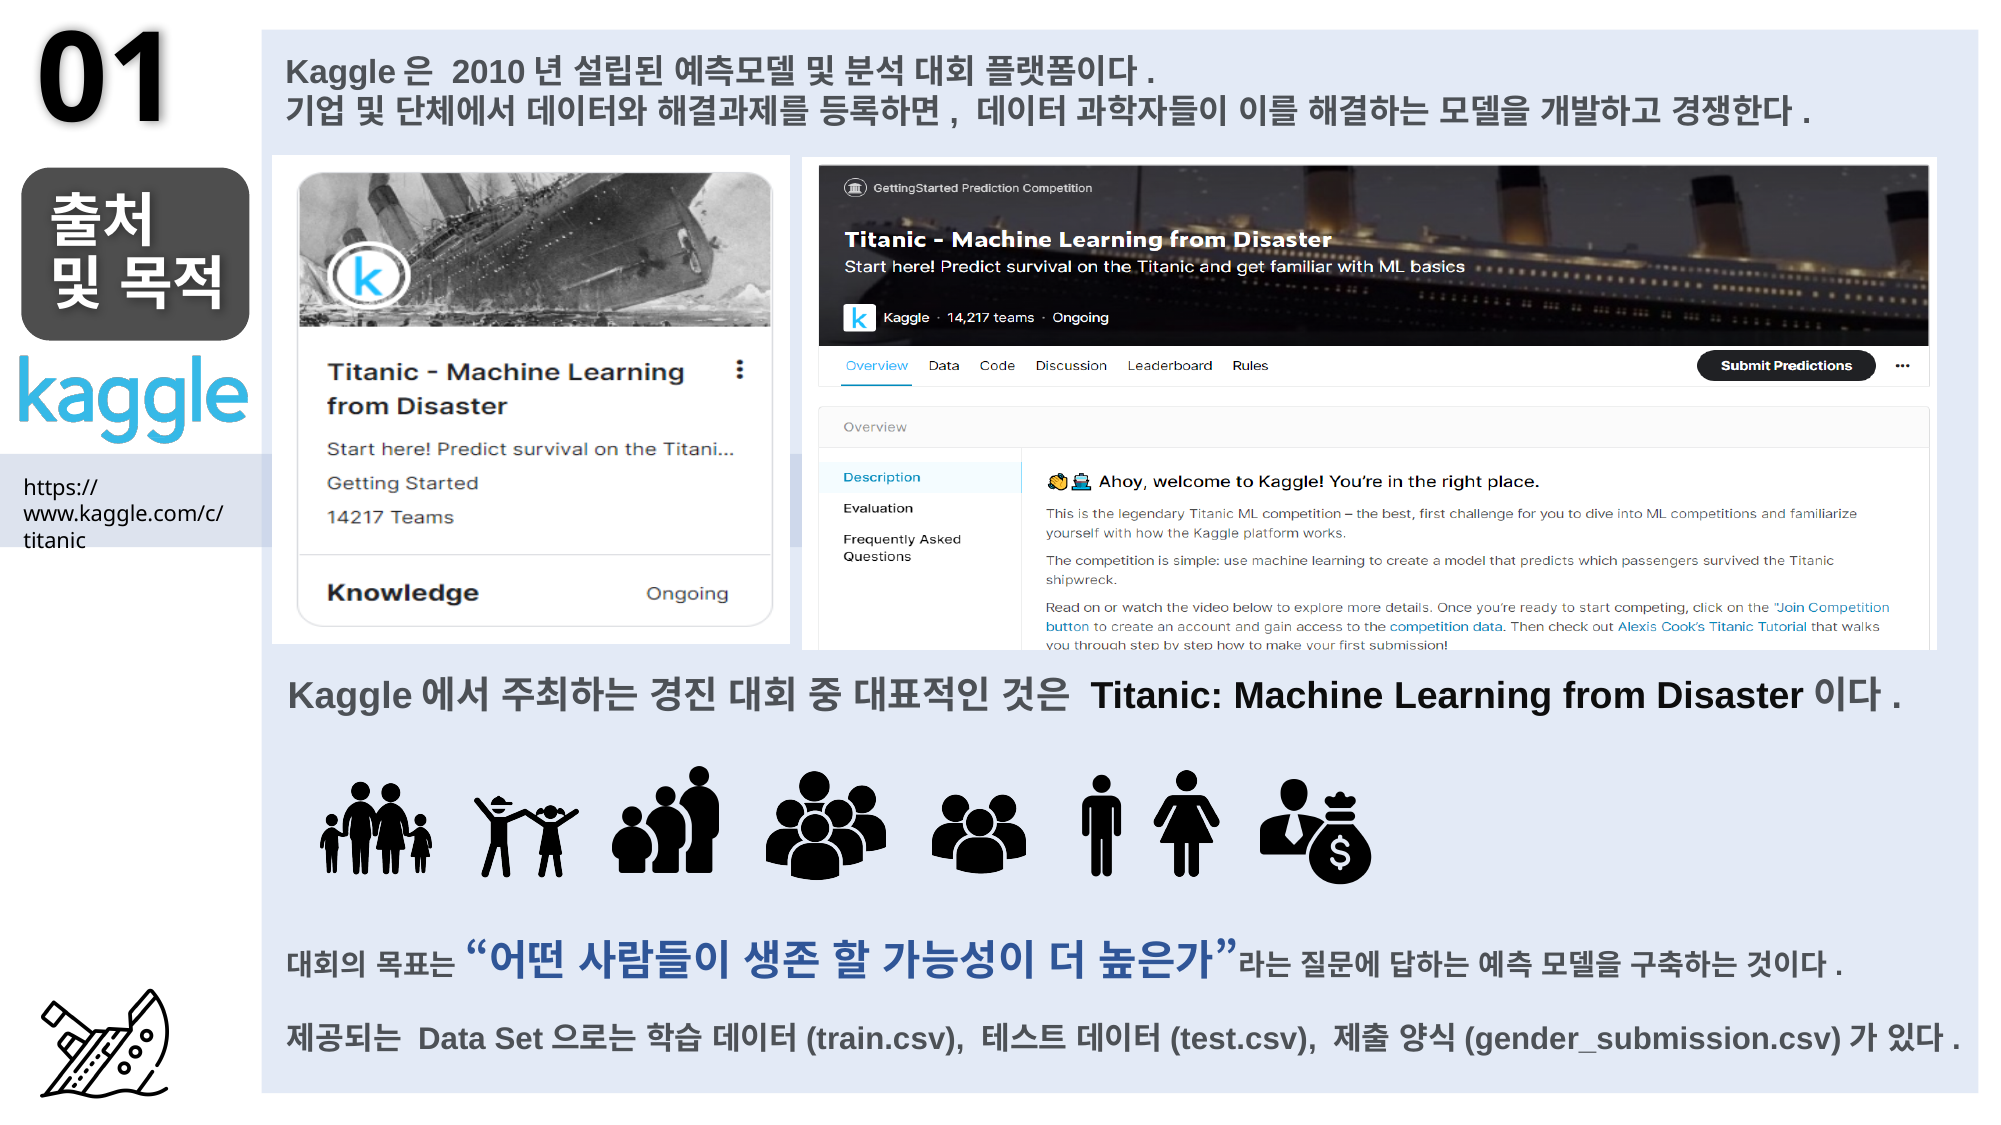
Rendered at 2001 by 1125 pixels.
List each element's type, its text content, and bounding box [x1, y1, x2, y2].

text_box [0, 453, 261, 548]
picture [612, 766, 719, 873]
text_box Kaggle에서 주최하는 경진 대회 중 대표적인 것은 Titanic: Machine Learning from Disaster이다. [272, 663, 2000, 768]
picture [272, 155, 790, 645]
picture [320, 772, 432, 884]
text_box https://www.kaggle.com/c/titanic [8, 466, 272, 560]
picture [1048, 770, 1240, 879]
text_box 출처 및 목적 [34, 162, 250, 346]
picture [19, 355, 248, 444]
text_box [261, 29, 1979, 466]
text_box [20, 199, 26, 330]
text_box 01 [21, 0, 201, 190]
picture [766, 766, 886, 885]
picture [40, 979, 169, 1108]
picture [932, 787, 1026, 881]
picture [1258, 774, 1373, 889]
picture [474, 783, 579, 889]
text_box Kaggle은 2010년 설립된 예측모델 및 분석 대회 플랫폼이다. 기업 및 단체에서 데이터와 해결과제를 등록하면, 데이터 과학자들이 이를 해결하는 모델을 개발하고 경쟁한다. [270, 42, 1998, 183]
picture [802, 157, 1937, 650]
text_box [261, 183, 1979, 1094]
text_box 대회의 목표는 “어떤 사람들이 생존 할 가능성이 더 높은가”라는 질문에 답하는 예측 모델을 구축하는 것이다. 제공되는 Data Set으로는 학습 데이터(train.csv), 테스트 데이터(test.csv), 제출 양식(gender_submission.csv)가 있다. [272, 880, 2000, 1108]
